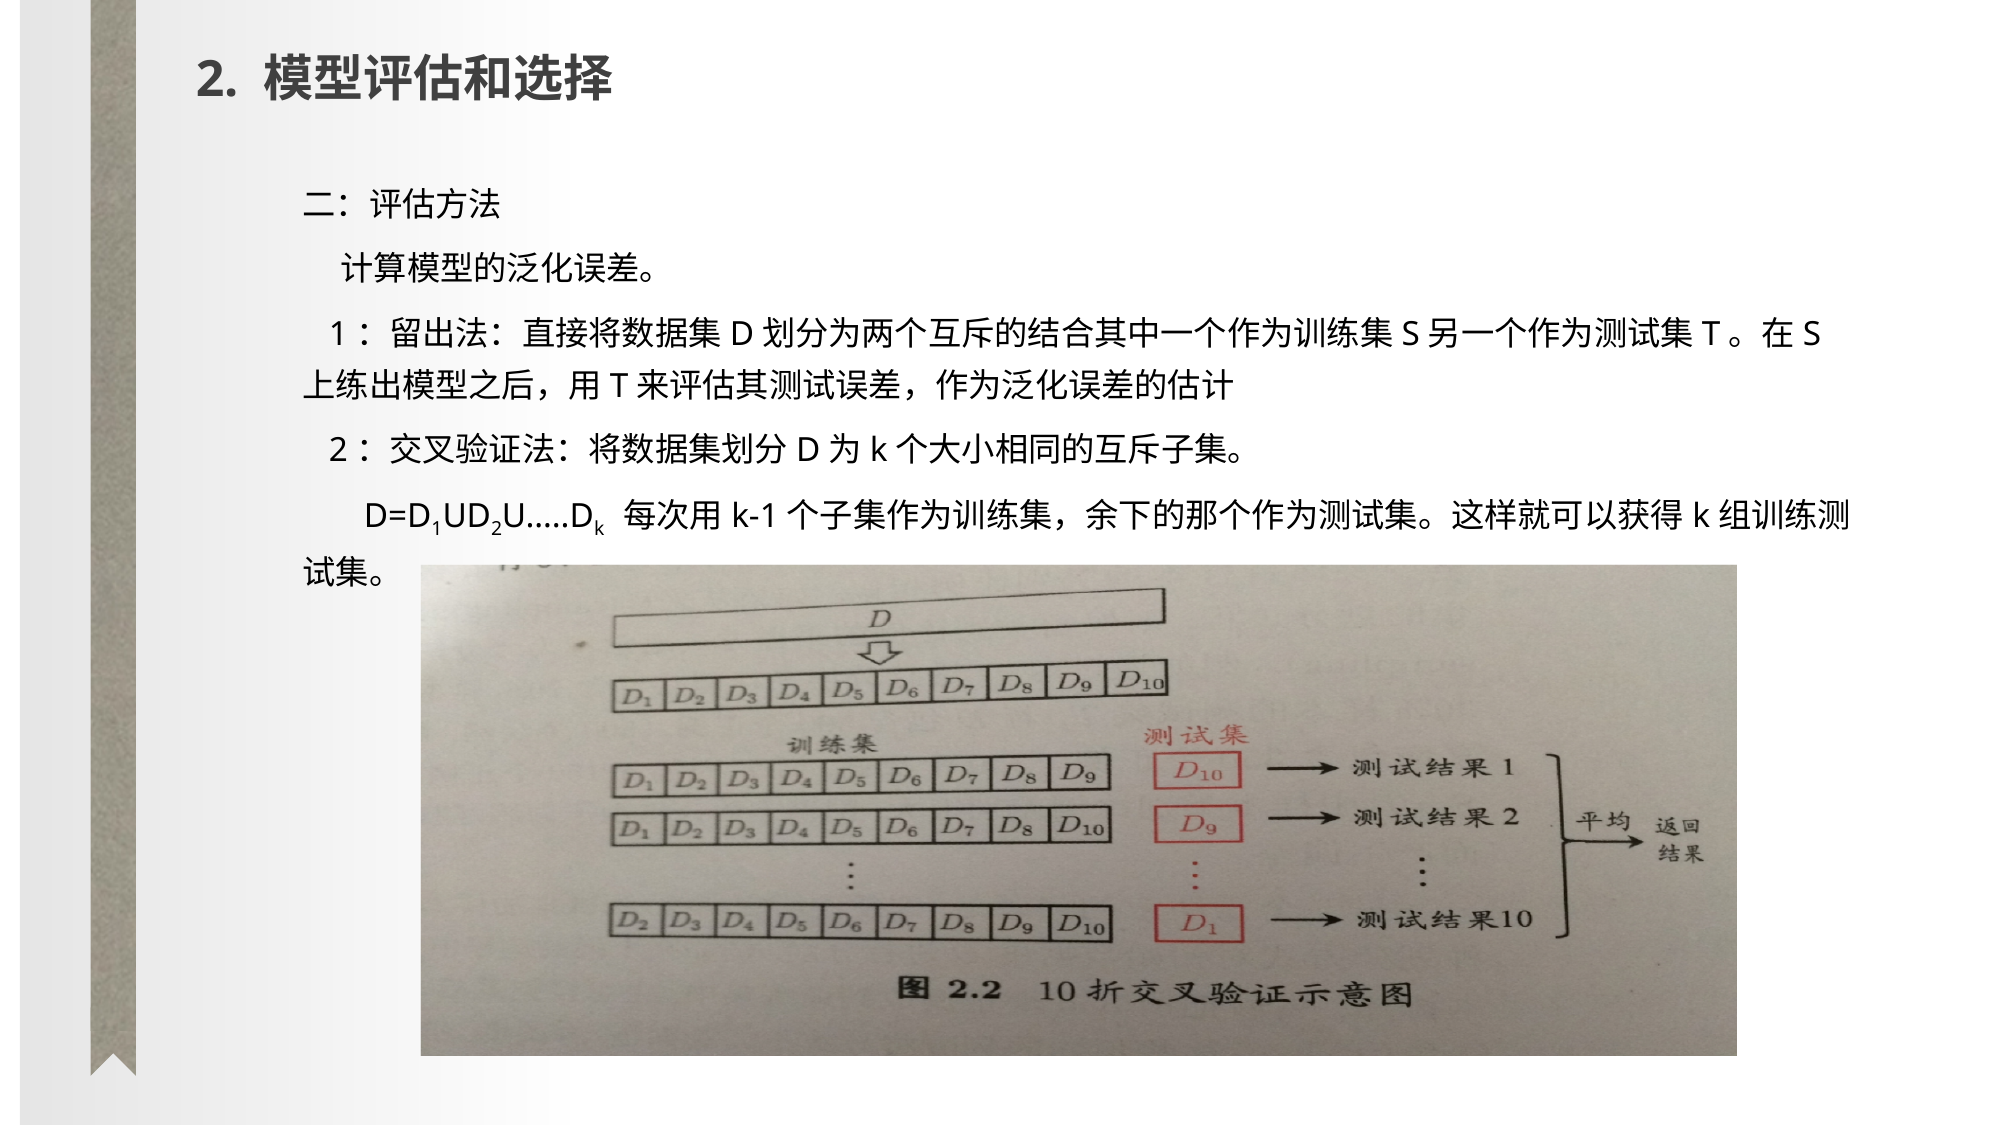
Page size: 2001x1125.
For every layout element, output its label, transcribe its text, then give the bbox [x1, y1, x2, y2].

picture [90, 0, 136, 1076]
list 2. 模型评估和选择 [180, 36, 1079, 125]
picture [422, 151, 1736, 1125]
text_box 二：评估方法 计算模型的泛化误差。 1：留出法：直接将数据集D划分为两个互斥的结合其中一个作为训练集S另一个作为测试集T。在S上练出模型之后，用T来评估其测试误差，作为泛化误差的估计 2：交叉验证法：将数据集划分D为k个大小相同的互斥子集。 D=D1UD2U…..Dk 每次用k-1个子集作为训练集，余下的那个作为测试集。这样就可以获得k组训练测试集。 [288, 163, 832, 671]
text_box 二：评估方法 计算模型的泛化误差。 1：留出法：直接将数据集D划分为两个互斥的结合其中一个作为训练集S另一个作为测试集T。在S上练出模型之后，用T来评估其测试误差，作为泛化误差的估计 2：交叉验证法：将数据集划分D为k个大小相同的互斥子集。 D=D1UD2U…..Dk 每次用k-1个子集作为训练集，余下的那个作为测试集。这样就可以获得k组训练测试集。 [1325, 163, 1870, 1056]
